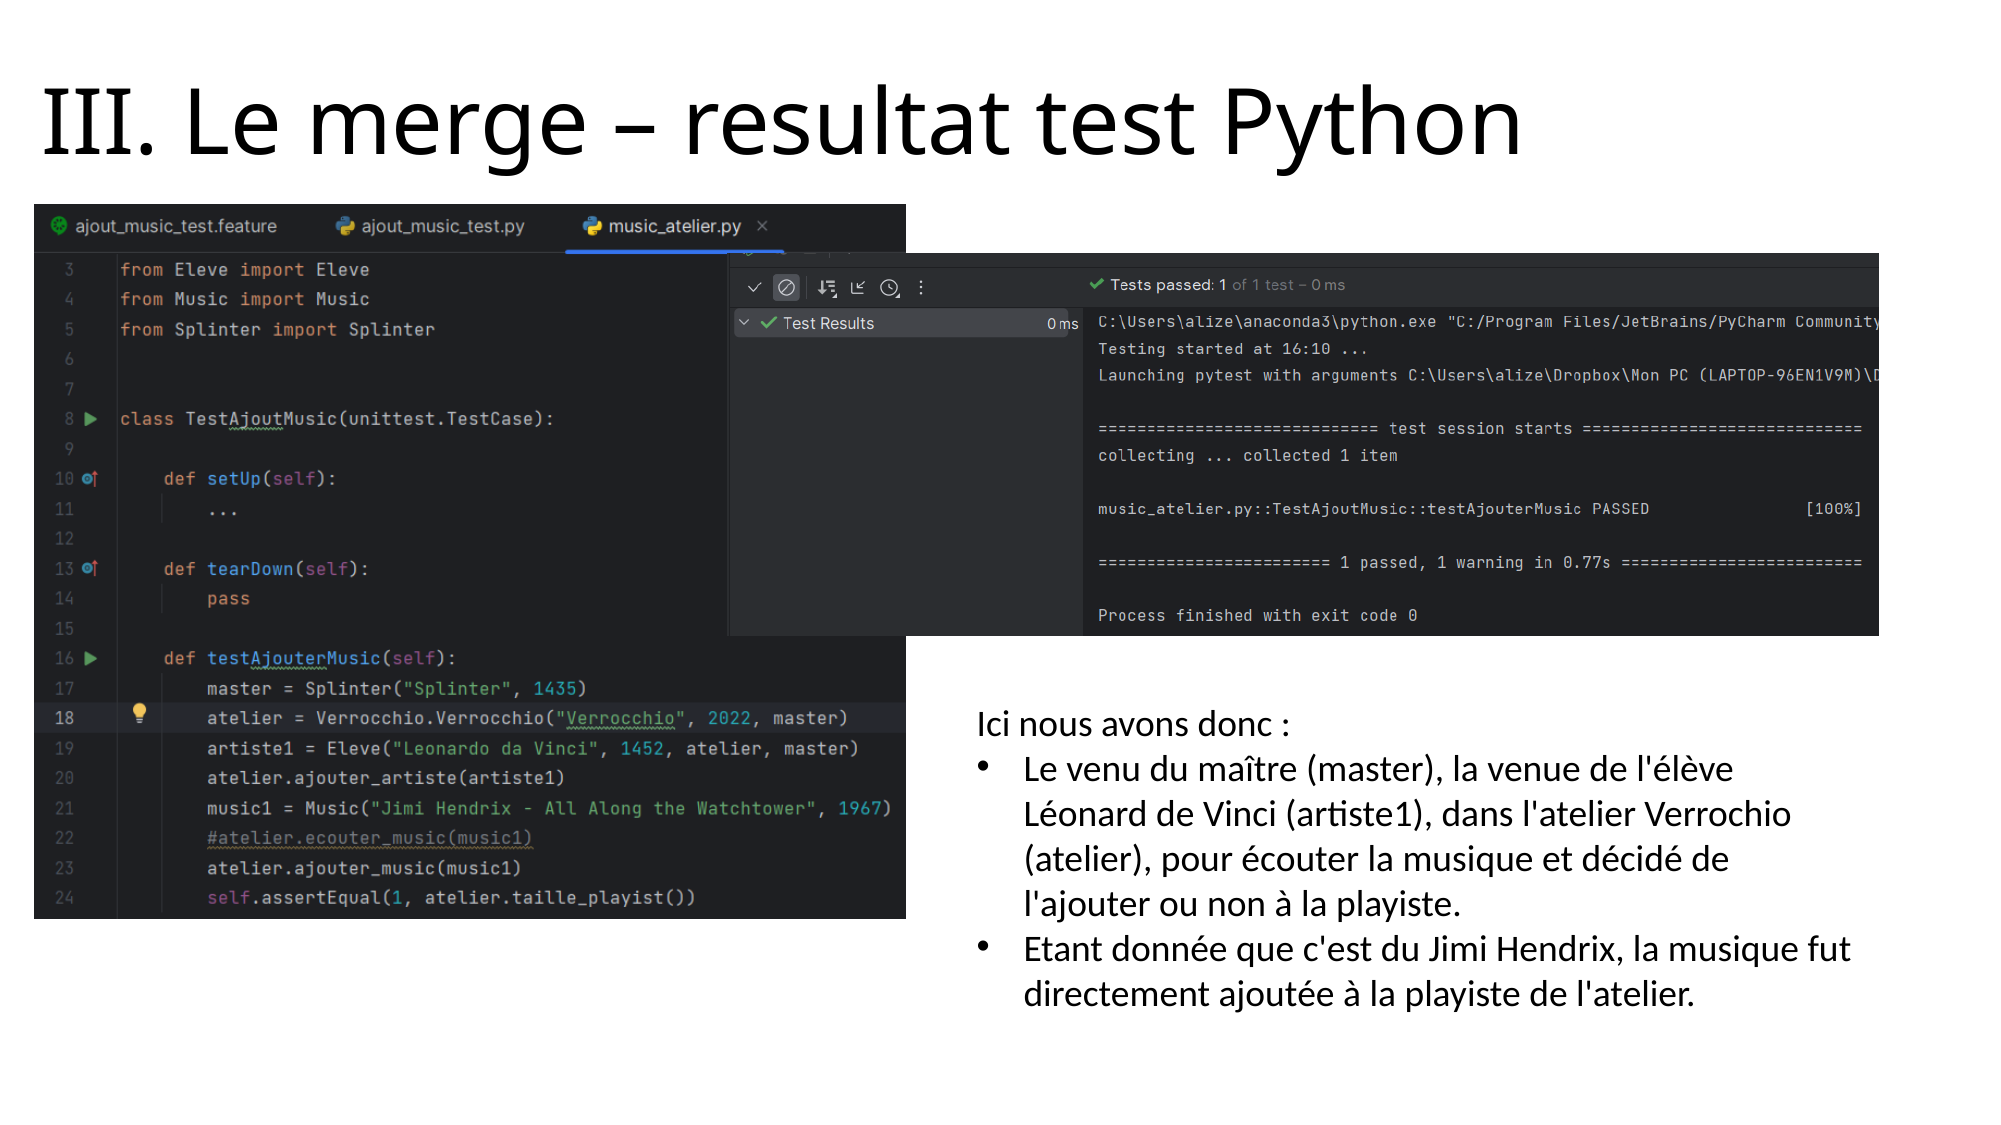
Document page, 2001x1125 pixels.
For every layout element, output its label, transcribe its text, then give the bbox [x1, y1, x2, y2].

picture [727, 253, 1879, 636]
text_box Ici nous avons donc : Le venu du maître (master), la venue de l'élève Léonard de Vinci (artiste1), dans l'atelier Verrochio (atelier), pour écouter la musique et décidé de l'ajouter ou non à la playiste. Etant donnée que c'est du Jimi Hendrix, la musique fut directement ajoutée à la playiste de l'atelier. [961, 690, 1868, 1021]
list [34, 204, 906, 919]
title III. Le merge – resultat test Python [26, 15, 1752, 234]
